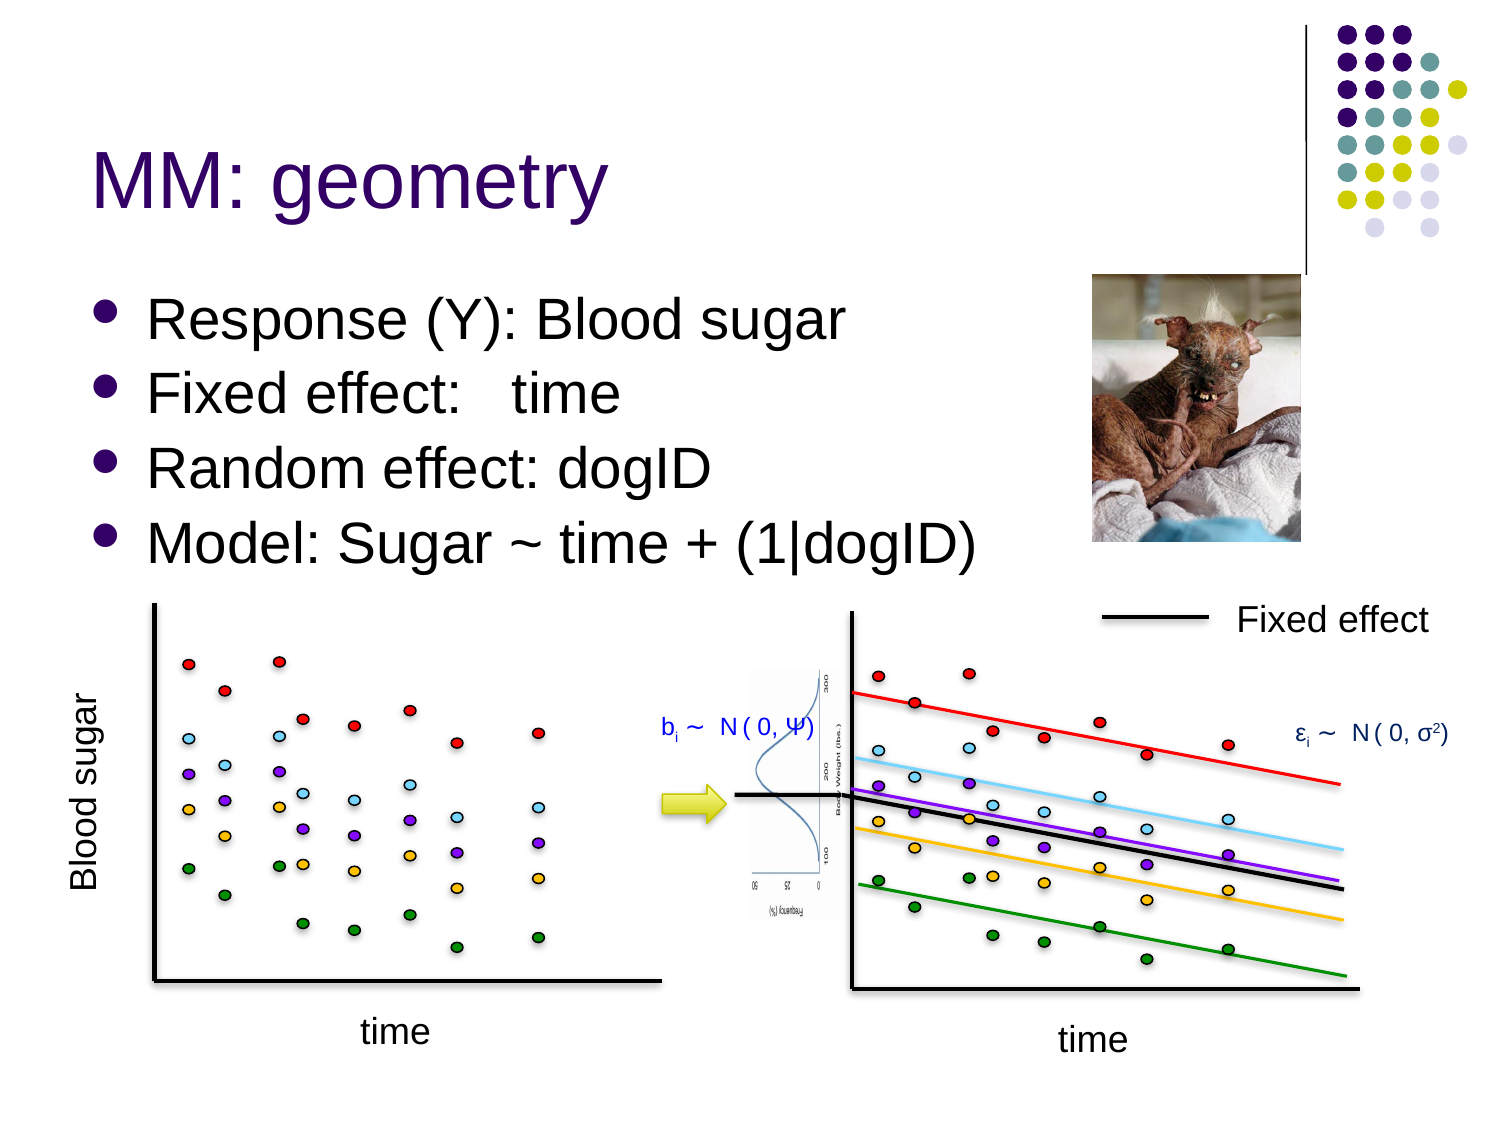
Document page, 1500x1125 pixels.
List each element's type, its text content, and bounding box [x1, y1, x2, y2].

text_box [182, 733, 196, 745]
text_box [927, 757, 1344, 792]
text_box [450, 811, 464, 824]
text_box [347, 865, 362, 877]
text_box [927, 788, 1340, 793]
text_box [347, 720, 362, 732]
text_box [272, 730, 287, 743]
text_box time [1043, 1007, 1144, 1068]
text_box [531, 801, 546, 814]
text_box [403, 909, 417, 921]
text_box [403, 814, 417, 827]
text_box [272, 860, 287, 872]
text_box Fixed effect [1221, 587, 1445, 648]
text_box [962, 668, 976, 680]
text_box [858, 894, 1348, 977]
text_box [296, 713, 310, 725]
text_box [851, 692, 1341, 756]
text_box [296, 823, 310, 835]
text_box [218, 830, 232, 842]
text_box [272, 766, 287, 778]
picture [669, 669, 922, 921]
text_box [218, 759, 232, 772]
text_box [182, 803, 196, 816]
title MM: geometry [75, 20, 1313, 233]
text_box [841, 794, 1345, 890]
list Response (Y): Blood sugar Fixed effect: time Random effect: dogID Model: Sugar ~ time + (1|dogID) [75, 281, 1471, 1059]
text_box [403, 850, 417, 862]
text_box [272, 656, 287, 668]
text_box [450, 941, 464, 954]
text_box [296, 917, 310, 930]
text_box [347, 924, 362, 937]
text_box [182, 863, 196, 875]
text_box [182, 658, 196, 671]
text_box [403, 779, 417, 791]
text_box [450, 847, 464, 859]
text_box [871, 670, 886, 683]
text_box [531, 872, 546, 885]
text_box [218, 685, 232, 697]
text_box [347, 829, 362, 842]
text_box time [345, 1000, 446, 1060]
text_box [296, 787, 310, 800]
picture [1092, 273, 1302, 543]
text_box [272, 801, 287, 813]
text_box [531, 727, 546, 739]
text_box [218, 795, 232, 807]
text_box [403, 704, 417, 717]
text_box [531, 837, 546, 849]
text_box [450, 882, 464, 895]
text_box [450, 737, 464, 749]
text_box [347, 794, 362, 807]
text_box bi ∼ N ( 0, Ψ) [646, 703, 830, 753]
text_box Blood sugar [51, 677, 111, 908]
text_box [296, 858, 310, 871]
text_box εi ∼ N ( 0, σ2) [1345, 709, 1464, 758]
text_box [218, 889, 232, 901]
text_box [531, 931, 546, 944]
text_box [182, 768, 196, 780]
